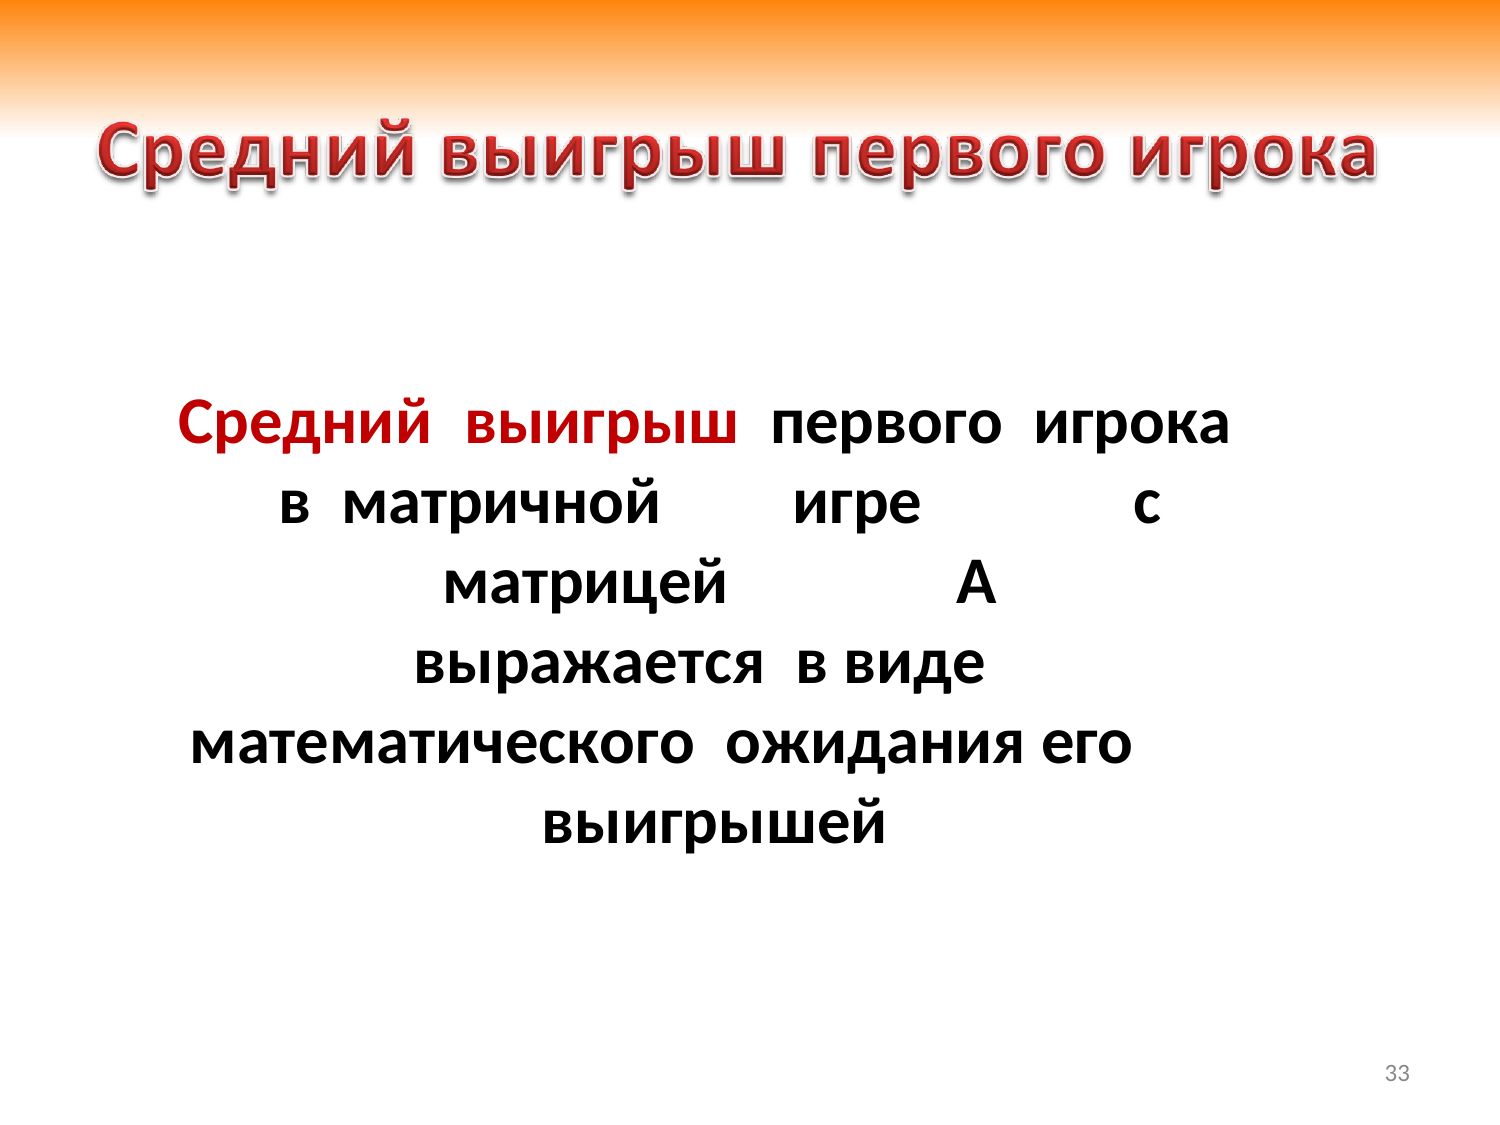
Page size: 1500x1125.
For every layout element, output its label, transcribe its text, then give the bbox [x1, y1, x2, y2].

title Средний выигрыш первого игрока в матричной игре с матрицей А выражается в виде математического ожидания его выигрышей [160, 374, 1278, 857]
picture [0, 0, 1500, 214]
slide_number 33 [1378, 1060, 1417, 1125]
